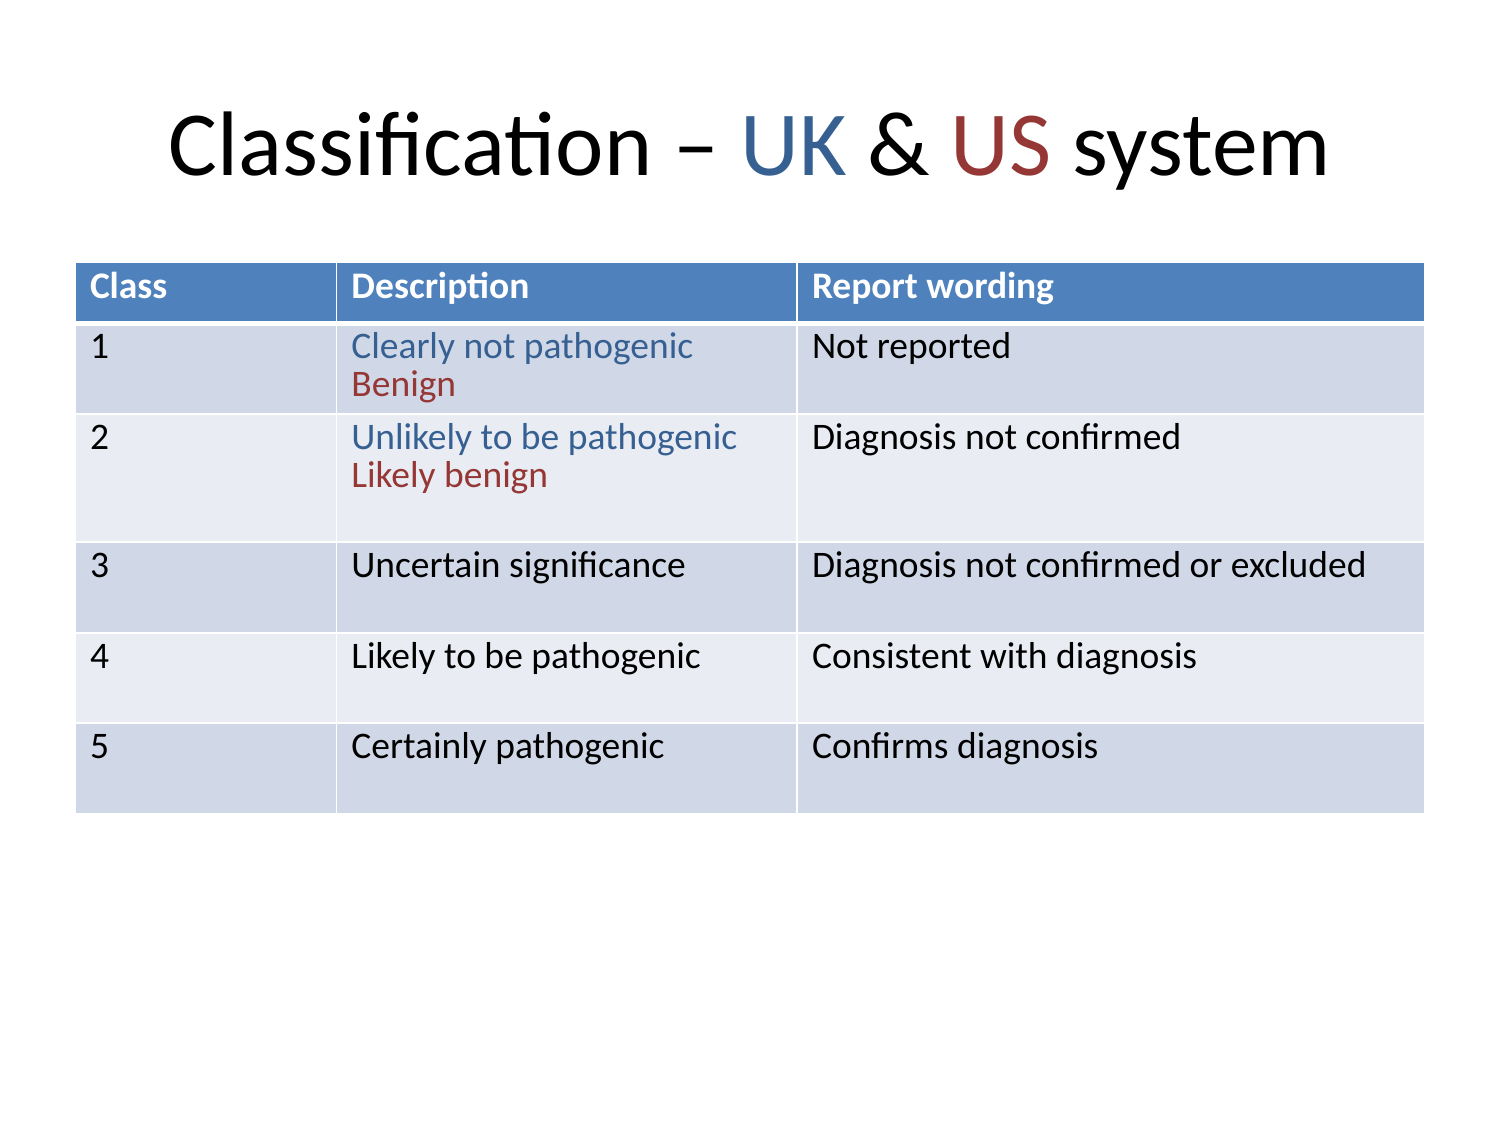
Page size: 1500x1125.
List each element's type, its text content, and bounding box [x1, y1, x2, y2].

table_cell Uncertain significance [337, 543, 796, 632]
table_cell Diagnosis not confirmed [798, 415, 1424, 541]
table_header Report wording [798, 263, 1424, 321]
table_cell 3 [76, 543, 336, 632]
title Classification – UK & US system [75, 45, 1425, 233]
table_cell 4 [76, 634, 336, 722]
table_cell Clearly not pathogenic Benign [337, 326, 796, 413]
table_header Description [337, 263, 796, 321]
table_header Class [76, 263, 336, 321]
table_cell 5 [76, 724, 336, 813]
table_cell Not reported [798, 326, 1424, 413]
table_cell 1 [76, 326, 336, 413]
table_cell Diagnosis not confirmed or excluded [798, 543, 1424, 632]
table_cell Likely to be pathogenic [337, 634, 796, 722]
table_cell Certainly pathogenic [337, 724, 796, 813]
table_cell Unlikely to be pathogenic Likely benign [337, 415, 796, 541]
table_cell 2 [76, 415, 336, 541]
table_cell Consistent with diagnosis [798, 634, 1424, 722]
table_cell Confirms diagnosis [798, 724, 1424, 813]
